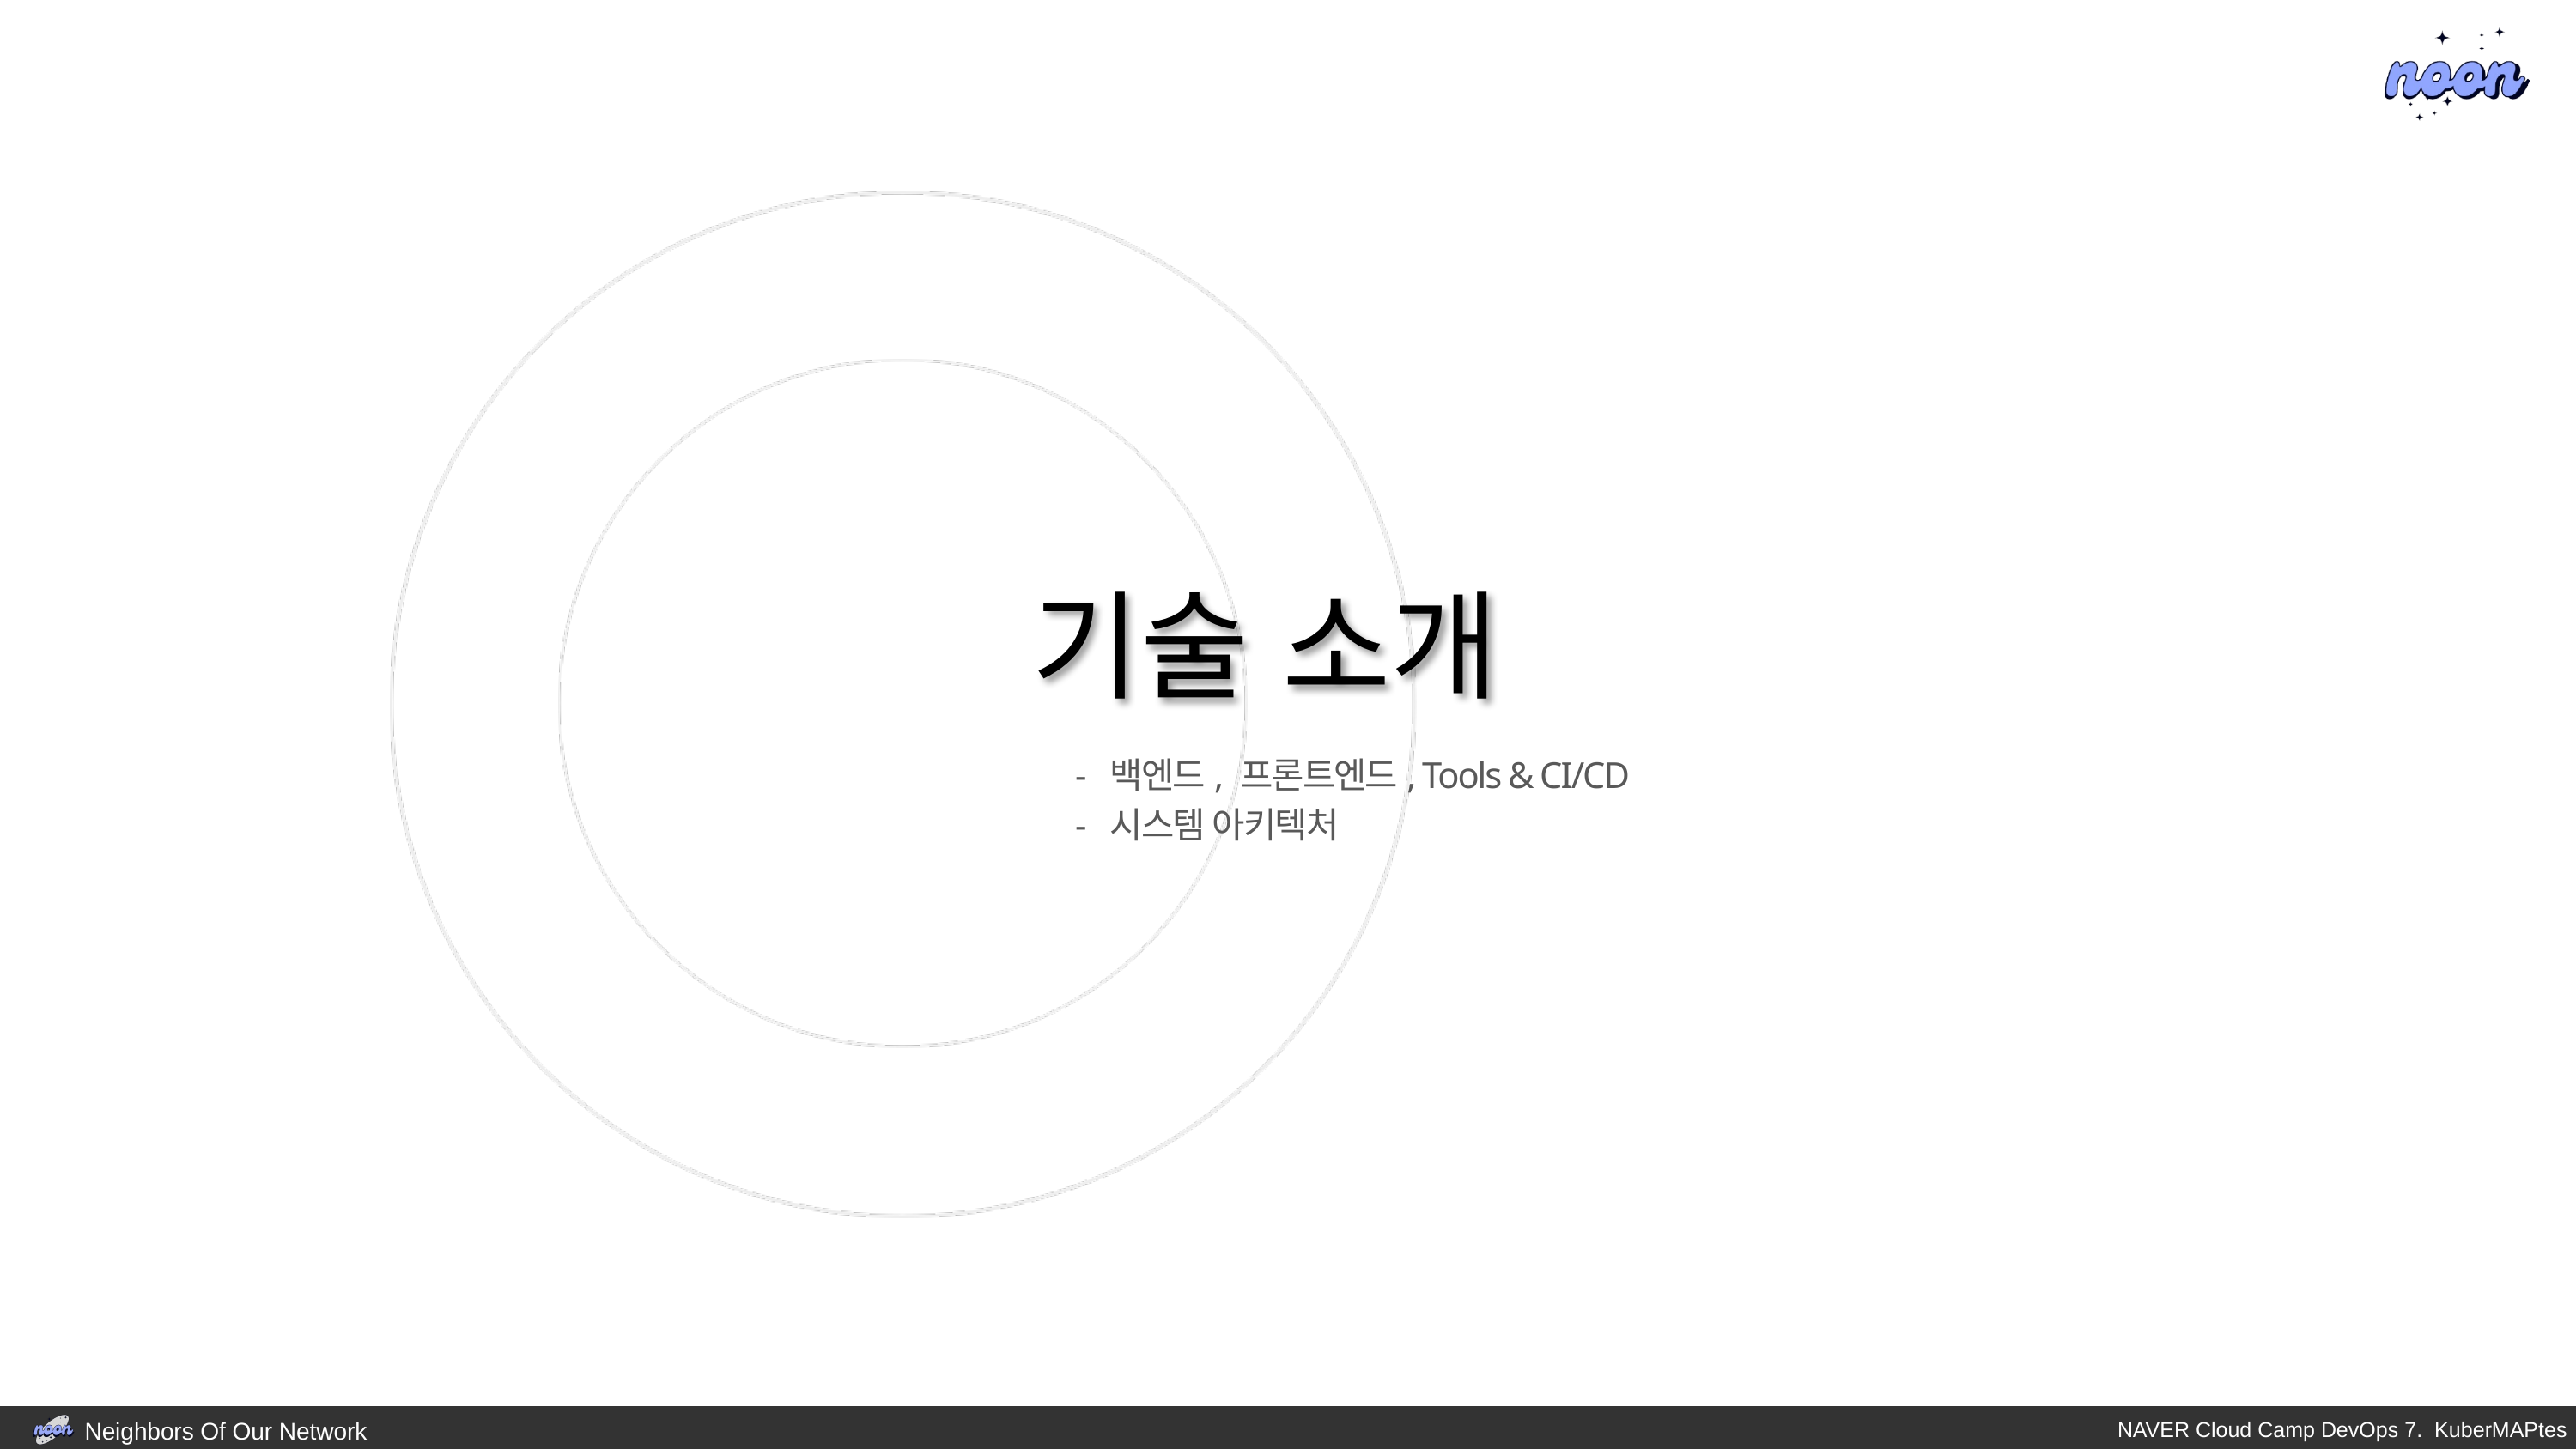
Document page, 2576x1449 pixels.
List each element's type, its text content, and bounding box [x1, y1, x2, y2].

picture [389, 191, 1418, 1218]
text_box - 백엔드, 프론트엔드, Tools & CI/CD - 시스템 아키텍처 [1420, 724, 1899, 867]
text_box 기술 소개 [1420, 585, 2437, 724]
picture [2372, 17, 2543, 126]
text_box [0, 1405, 2576, 1449]
